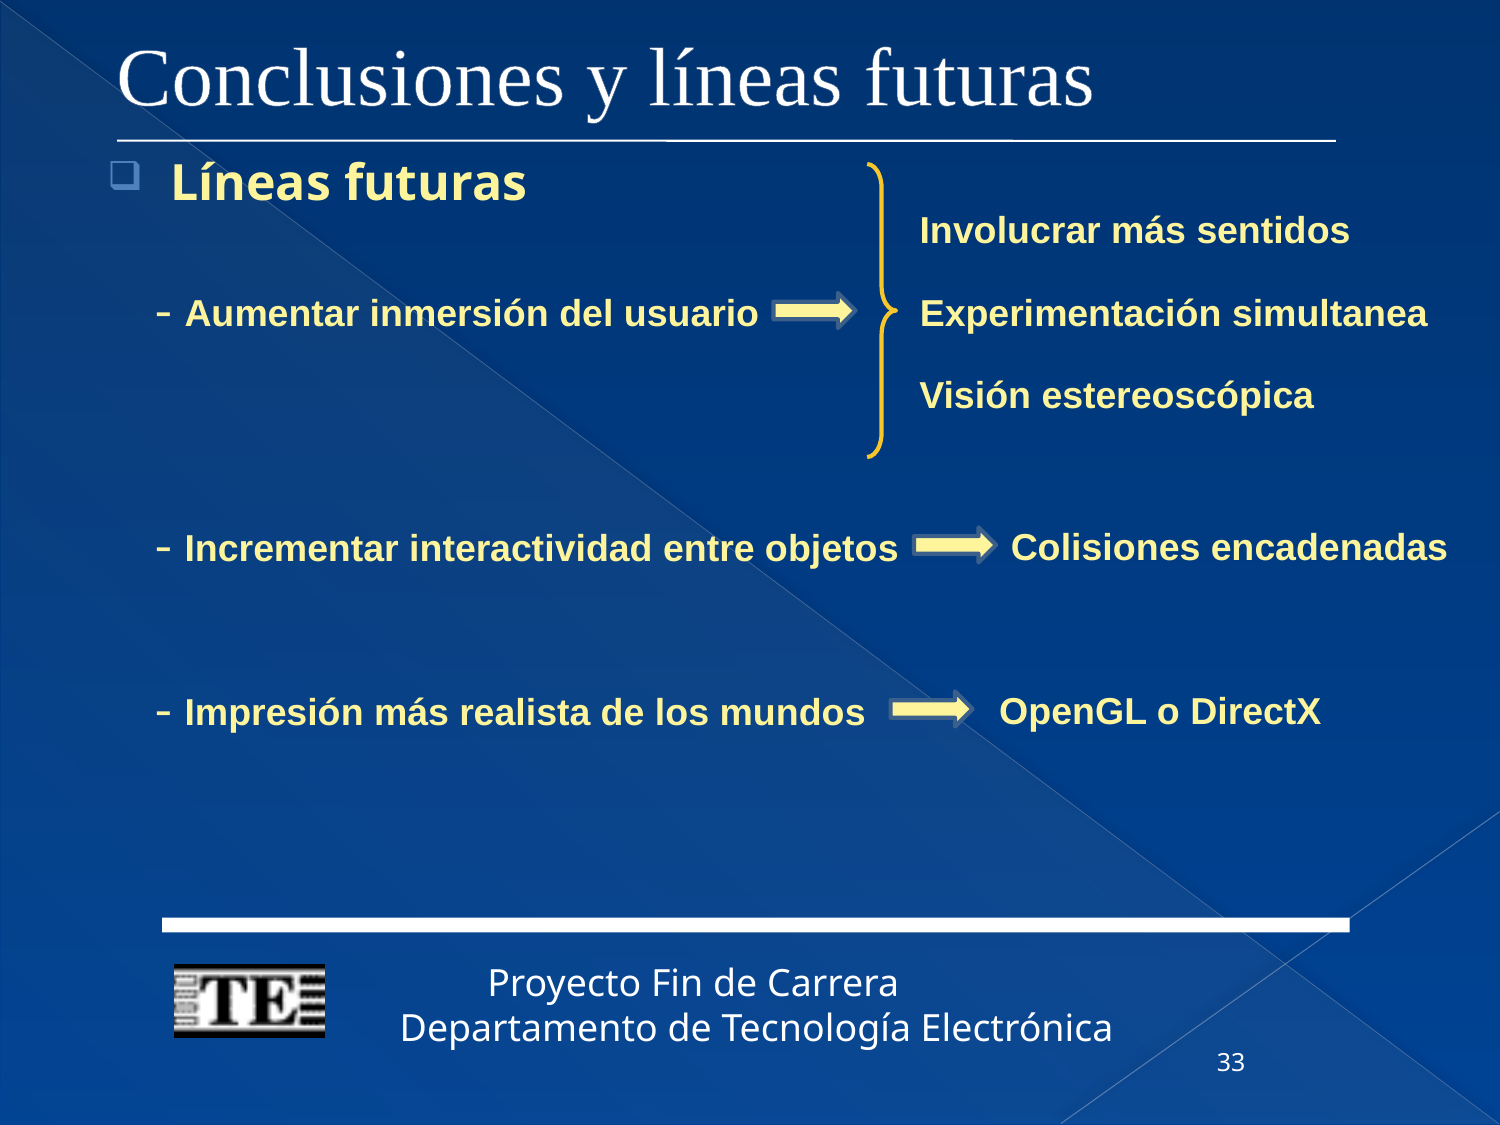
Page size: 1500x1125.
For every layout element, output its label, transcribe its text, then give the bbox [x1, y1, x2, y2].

text_box [911, 525, 996, 565]
text_box - Aumentar inmersión del usuario [140, 269, 786, 345]
title Conclusiones y líneas futuras [0, 23, 1350, 141]
text_box - Impresión más realista de los mundos [140, 667, 903, 743]
text_box OpenGL o DirectX [984, 679, 1465, 740]
text_box Involucrar más sentidos [904, 199, 1366, 259]
list Líneas futuras [82, 58, 1432, 914]
text_box [867, 164, 897, 458]
text_box [771, 291, 858, 331]
text_box - Incrementar interactividad entre objetos [140, 503, 938, 579]
picture [174, 964, 325, 1038]
text_box Colisiones encadenadas [996, 515, 1477, 576]
slide_number 33 [1074, 1012, 1388, 1088]
text_box [888, 689, 975, 729]
text_box Experimentación simultanea [905, 281, 1444, 341]
text_box Visión estereoscópica [904, 363, 1330, 423]
